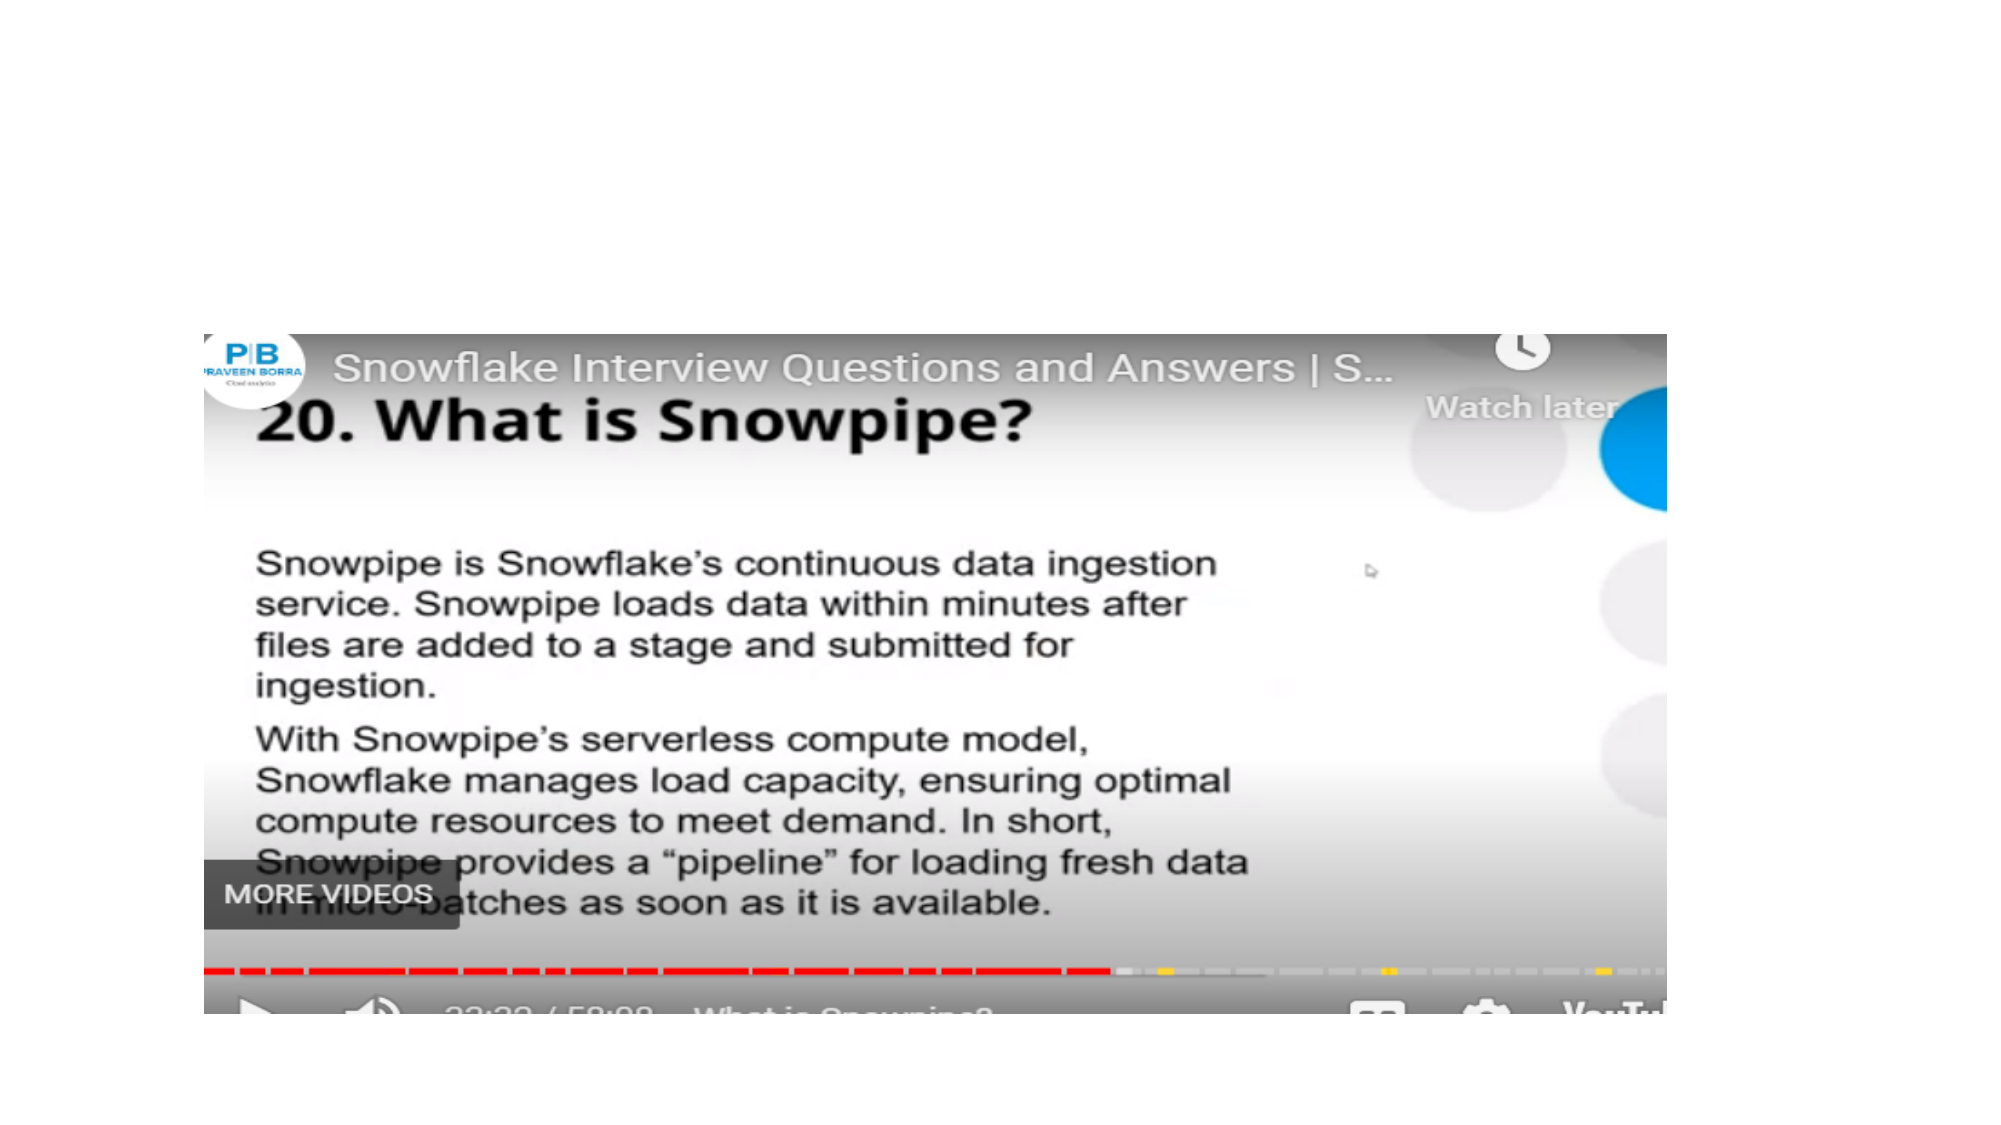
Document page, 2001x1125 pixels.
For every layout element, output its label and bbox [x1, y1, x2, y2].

list [204, 334, 1667, 1014]
